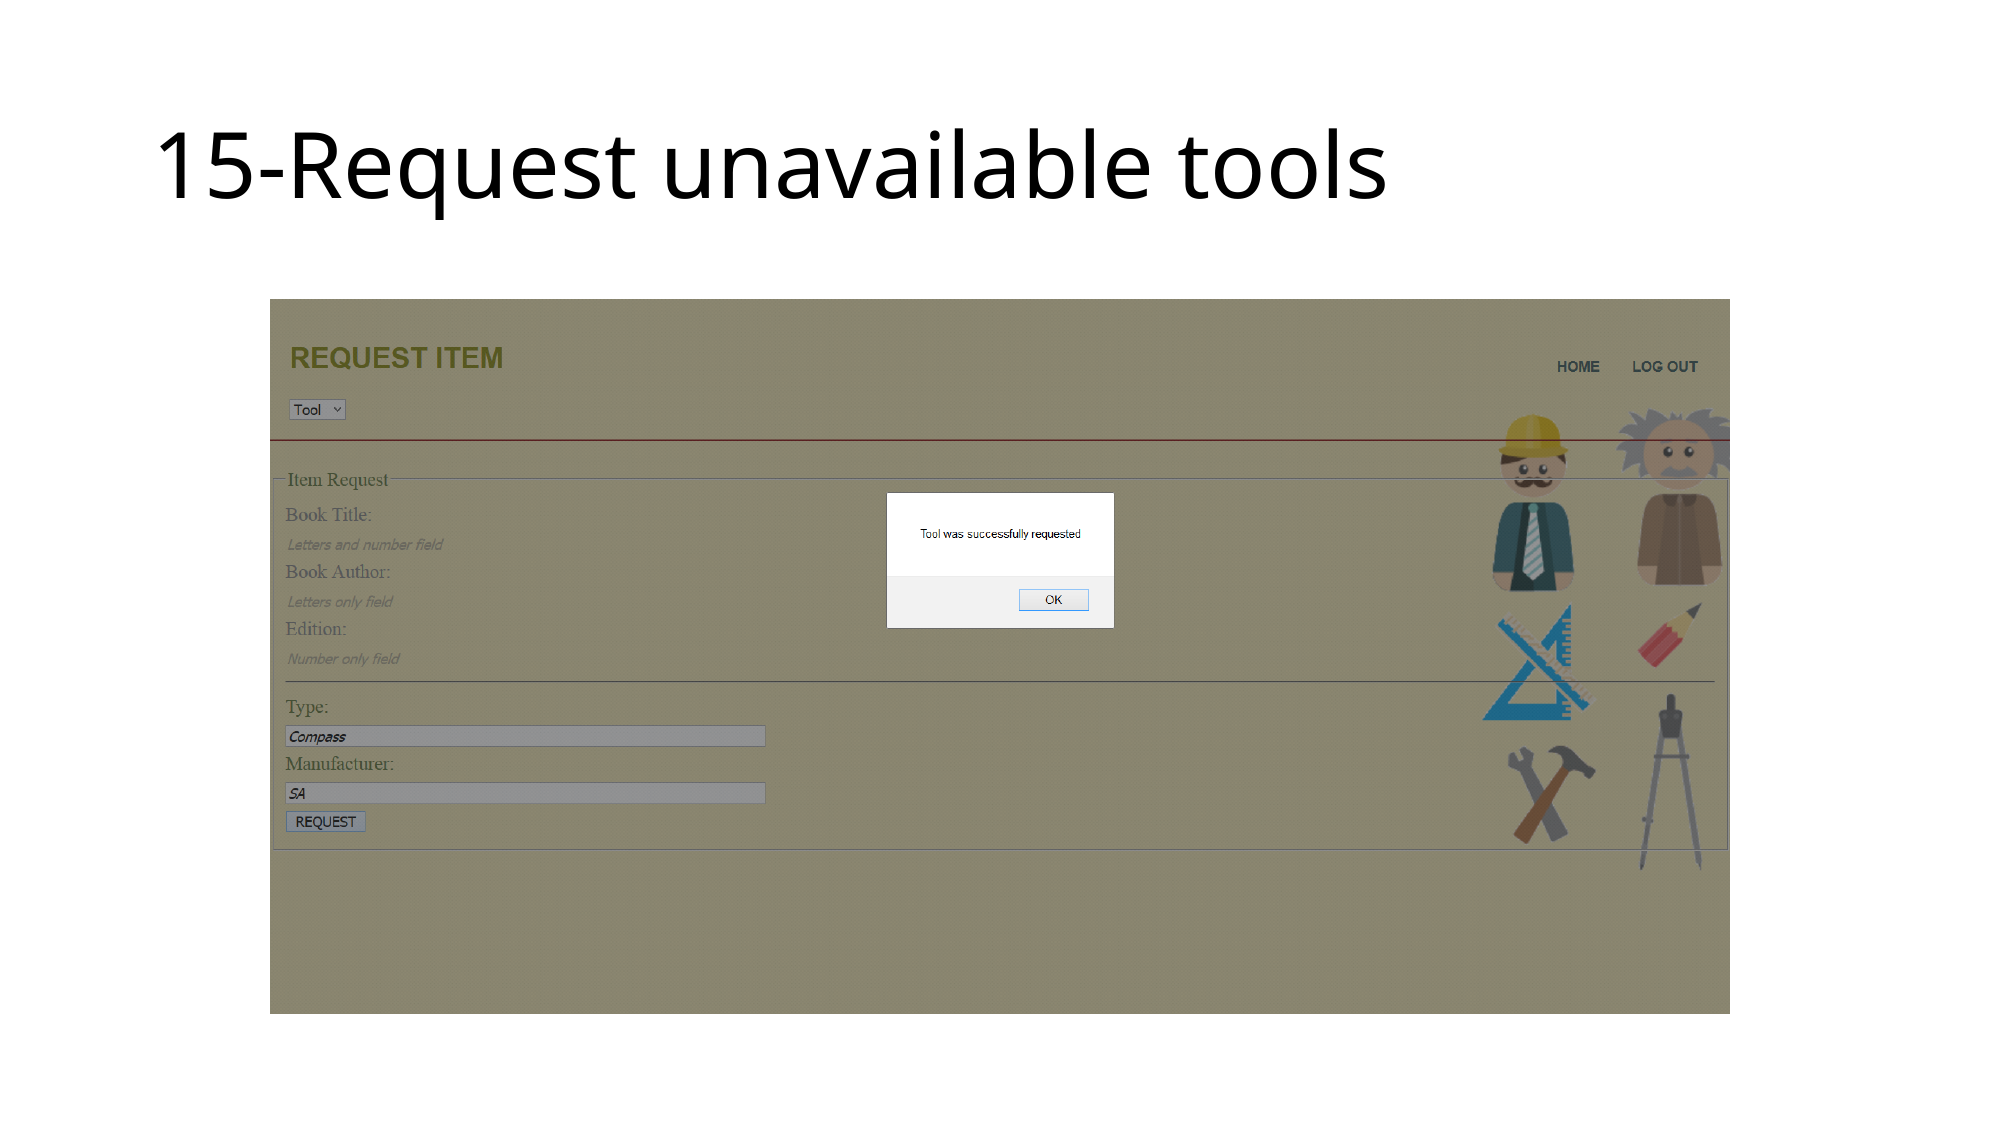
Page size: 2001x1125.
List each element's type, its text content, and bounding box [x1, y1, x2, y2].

title 15-Request unavailable tools [137, 59, 1863, 278]
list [270, 299, 1730, 1014]
